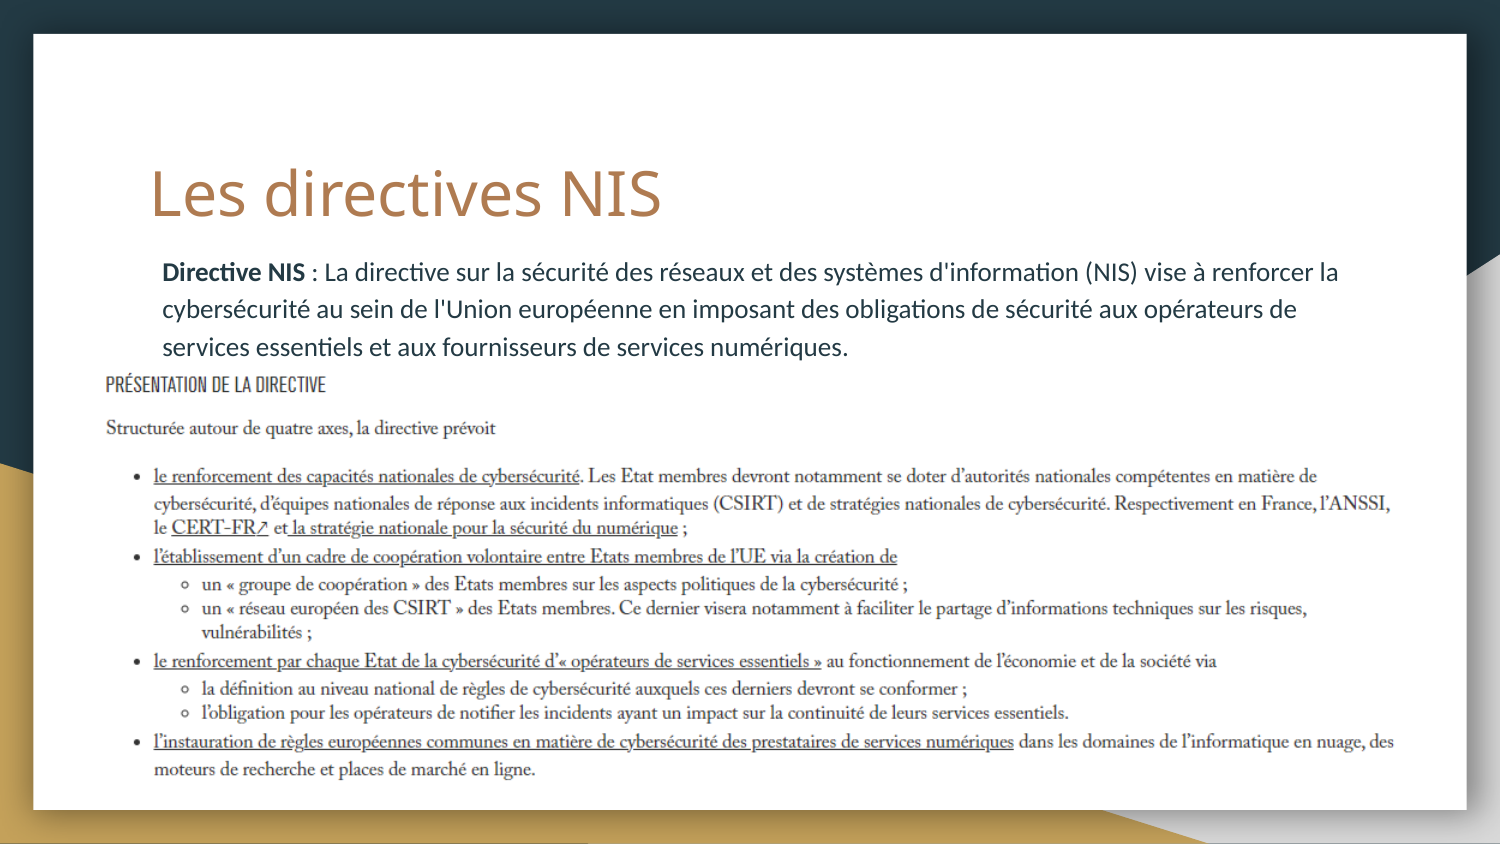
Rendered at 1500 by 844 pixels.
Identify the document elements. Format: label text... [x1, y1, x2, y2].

picture [80, 361, 1446, 804]
title Les directives NIS [134, 138, 1366, 296]
list Directive NIS : La directive sur la sécurité des réseaux et des systèmes d'information (NIS) vise à renforcer la cybersécurité au sein de l'Union européenne en imposant des obligations de sécurité aux opérateurs de services essentiels et aux fournisseurs de services numériques. [147, 234, 1379, 359]
